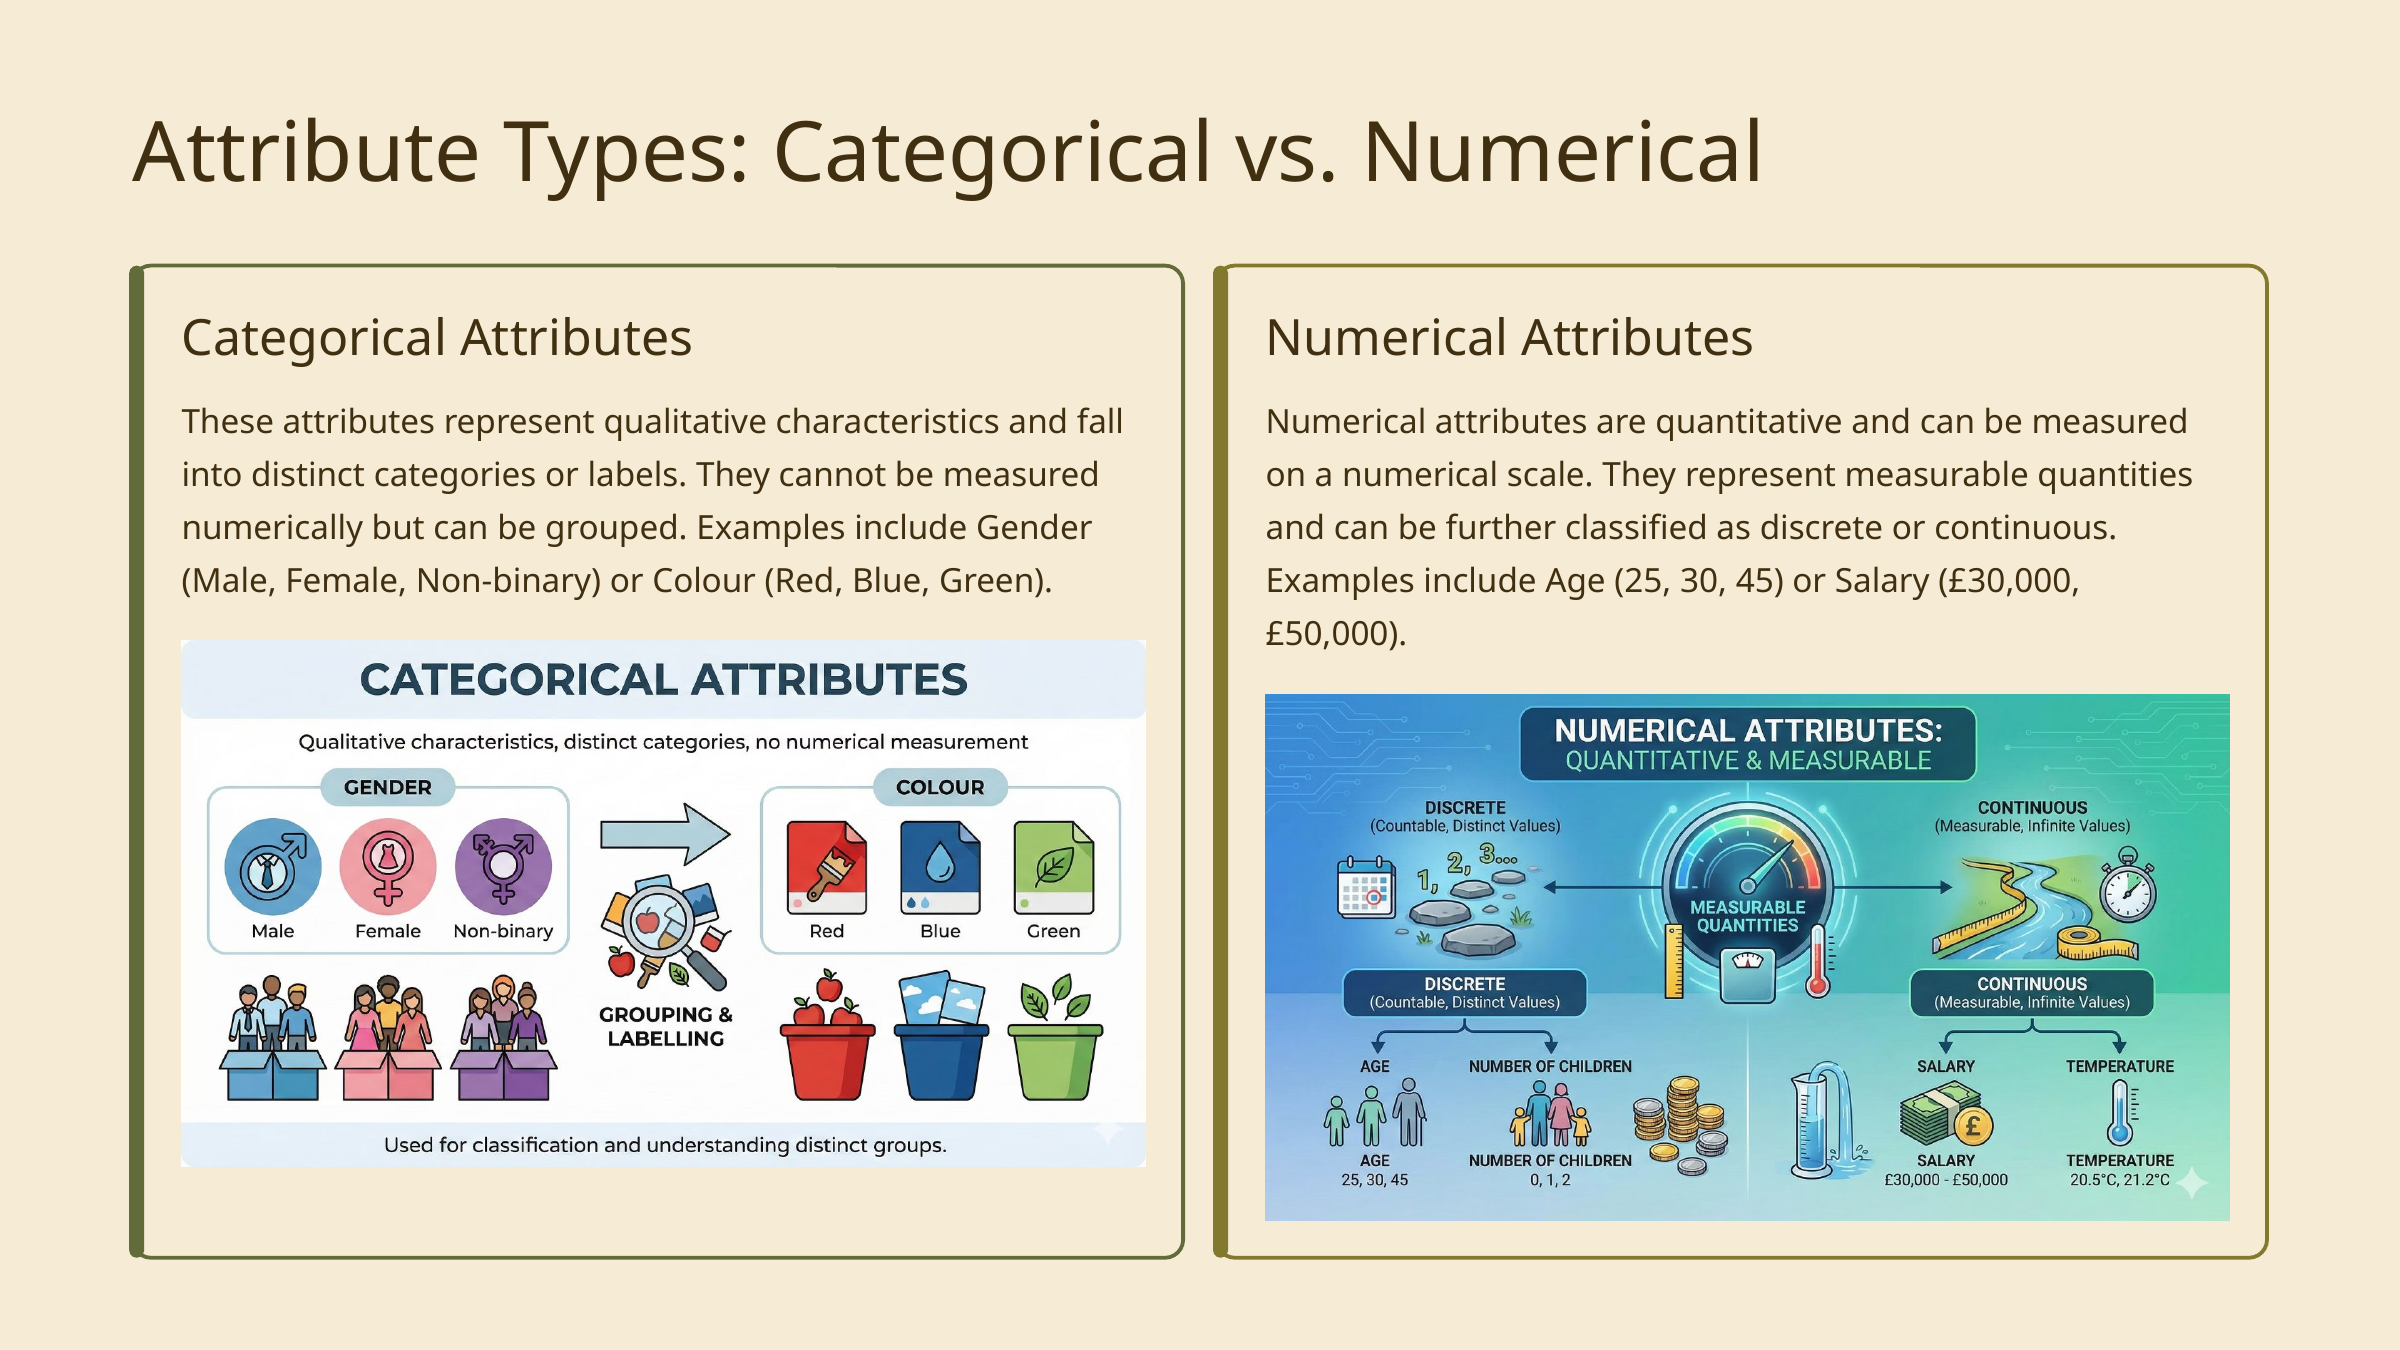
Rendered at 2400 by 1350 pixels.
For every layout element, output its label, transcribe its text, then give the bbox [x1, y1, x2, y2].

picture [1265, 694, 2230, 1221]
text_box Numerical Attributes [1265, 303, 1774, 367]
text_box [1213, 265, 1229, 1258]
text_box [129, 265, 145, 1258]
picture [181, 640, 1146, 1167]
text_box [142, 265, 1184, 1258]
text_box Attribute Types: Categorical vs. Numerical [132, 92, 1798, 199]
text_box Numerical attributes are quantitative and can be measured on a numerical scale. They represent measurable quantities and can be further classified as discrete or continuous. Examples include Age (25, 30, 45) or Salary (£30,000, £50,000). [1265, 386, 2230, 657]
text_box These attributes represent qualitative characteristics and fall into distinct categories or labels. They cannot be measured numerically but can be grouped. Examples include Gender (Male, Female, Non-binary) or Colour (Red, Blue, Green). [181, 386, 1146, 603]
text_box [1226, 265, 2268, 1258]
text_box Categorical Attributes [181, 303, 712, 367]
